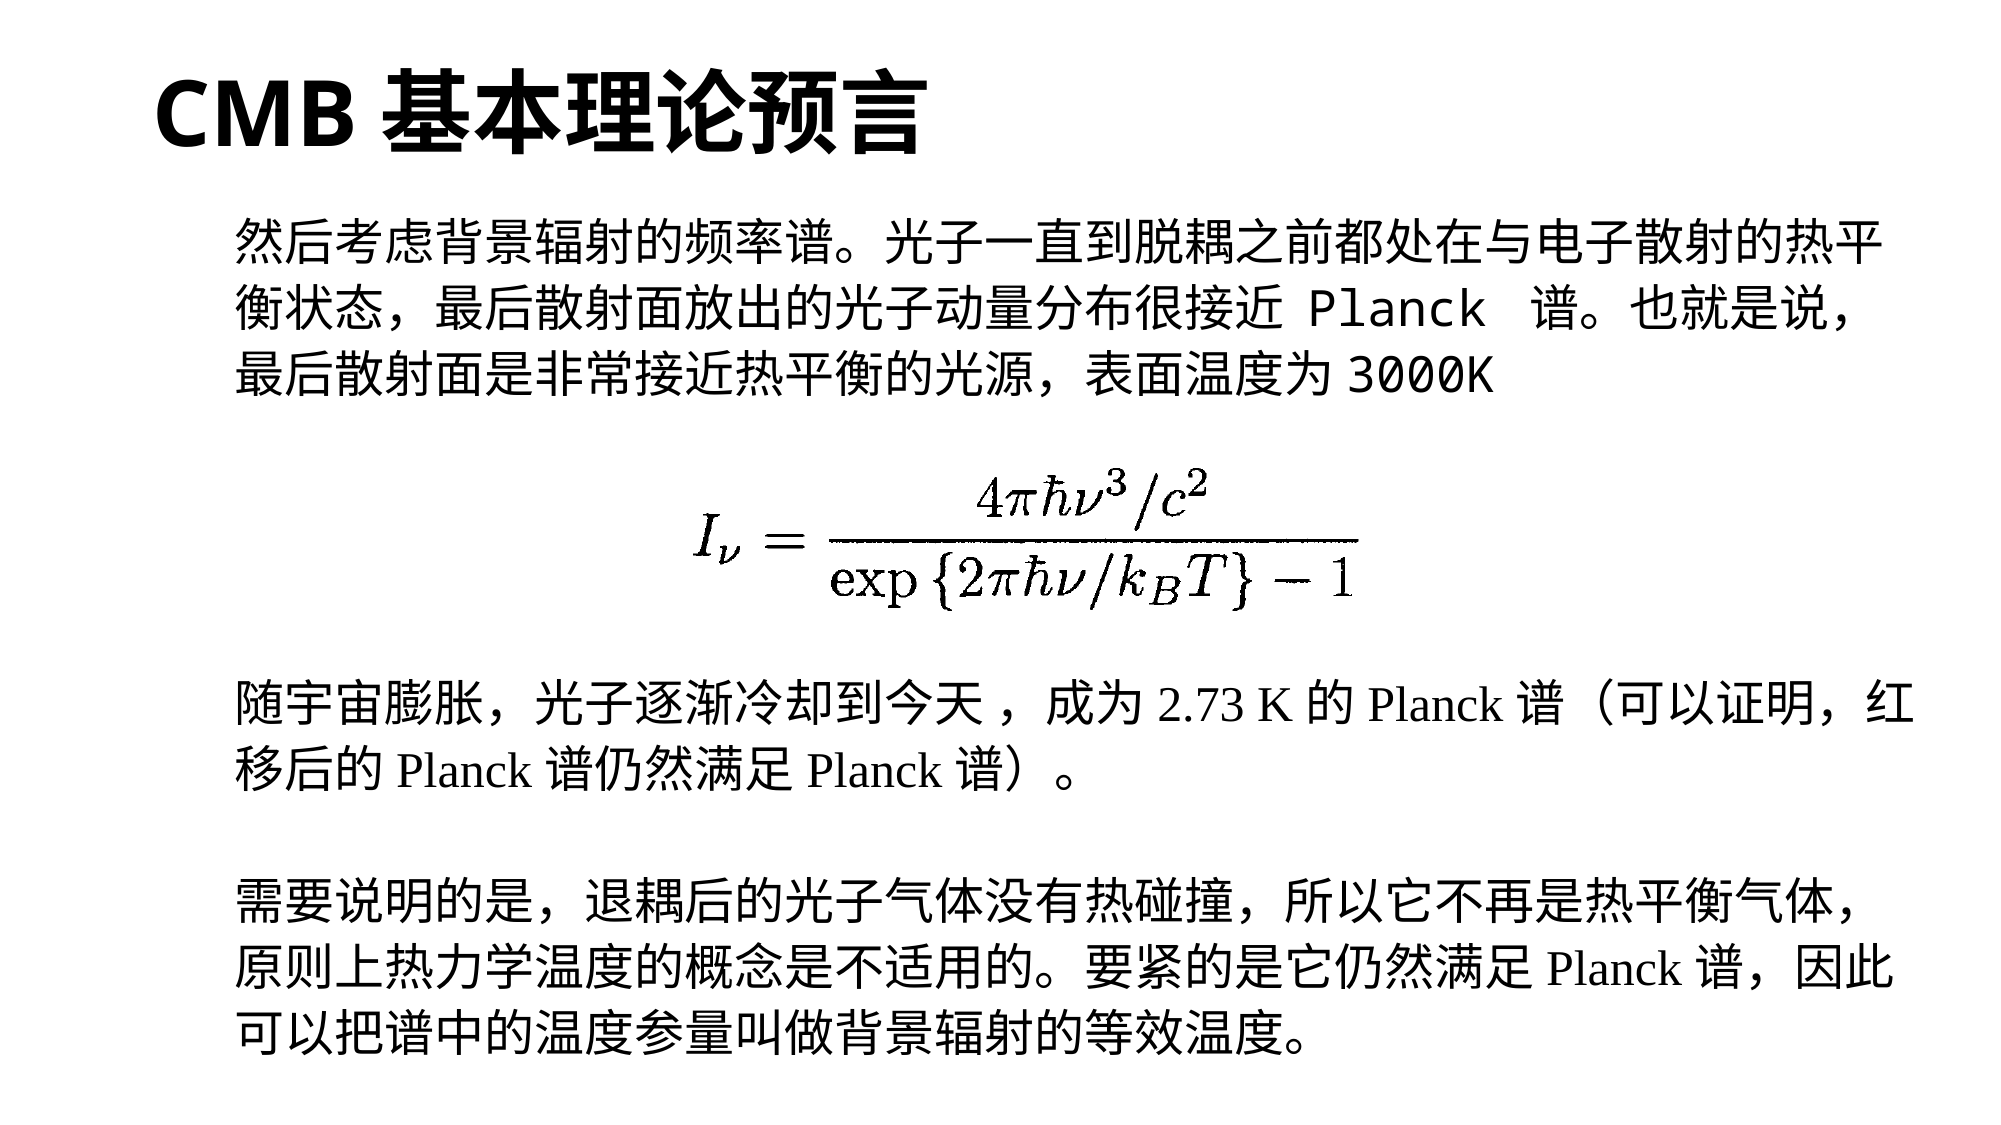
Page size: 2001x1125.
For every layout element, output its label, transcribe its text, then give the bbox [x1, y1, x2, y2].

text_box CMB基本理论预言 [137, 59, 1863, 278]
text_box 然后考虑背景辐射的频率谱。光子一直到脱耦之前都处在与电子散射的热平衡状态，最后散射面放出的光子动量分布很接近 Planck 谱。也就是说，最后散射面是非常接近热平衡的光源，表面温度为3000K 随宇宙膨胀，光子逐渐冷却到今天 ，成为2.73 K的Planck谱（可以证明，红移后的Planck谱仍然满足Planck谱）。 需要说明的是，退耦后的光子气体没有热碰撞，所以它不再是热平衡气体，原则上热力学温度的概念是不适用的。要紧的是它仍然满足Planck谱，因此可以把谱中的温度参量叫做背景辐射的等效温度。 [219, 196, 1939, 1070]
picture [634, 435, 1366, 638]
